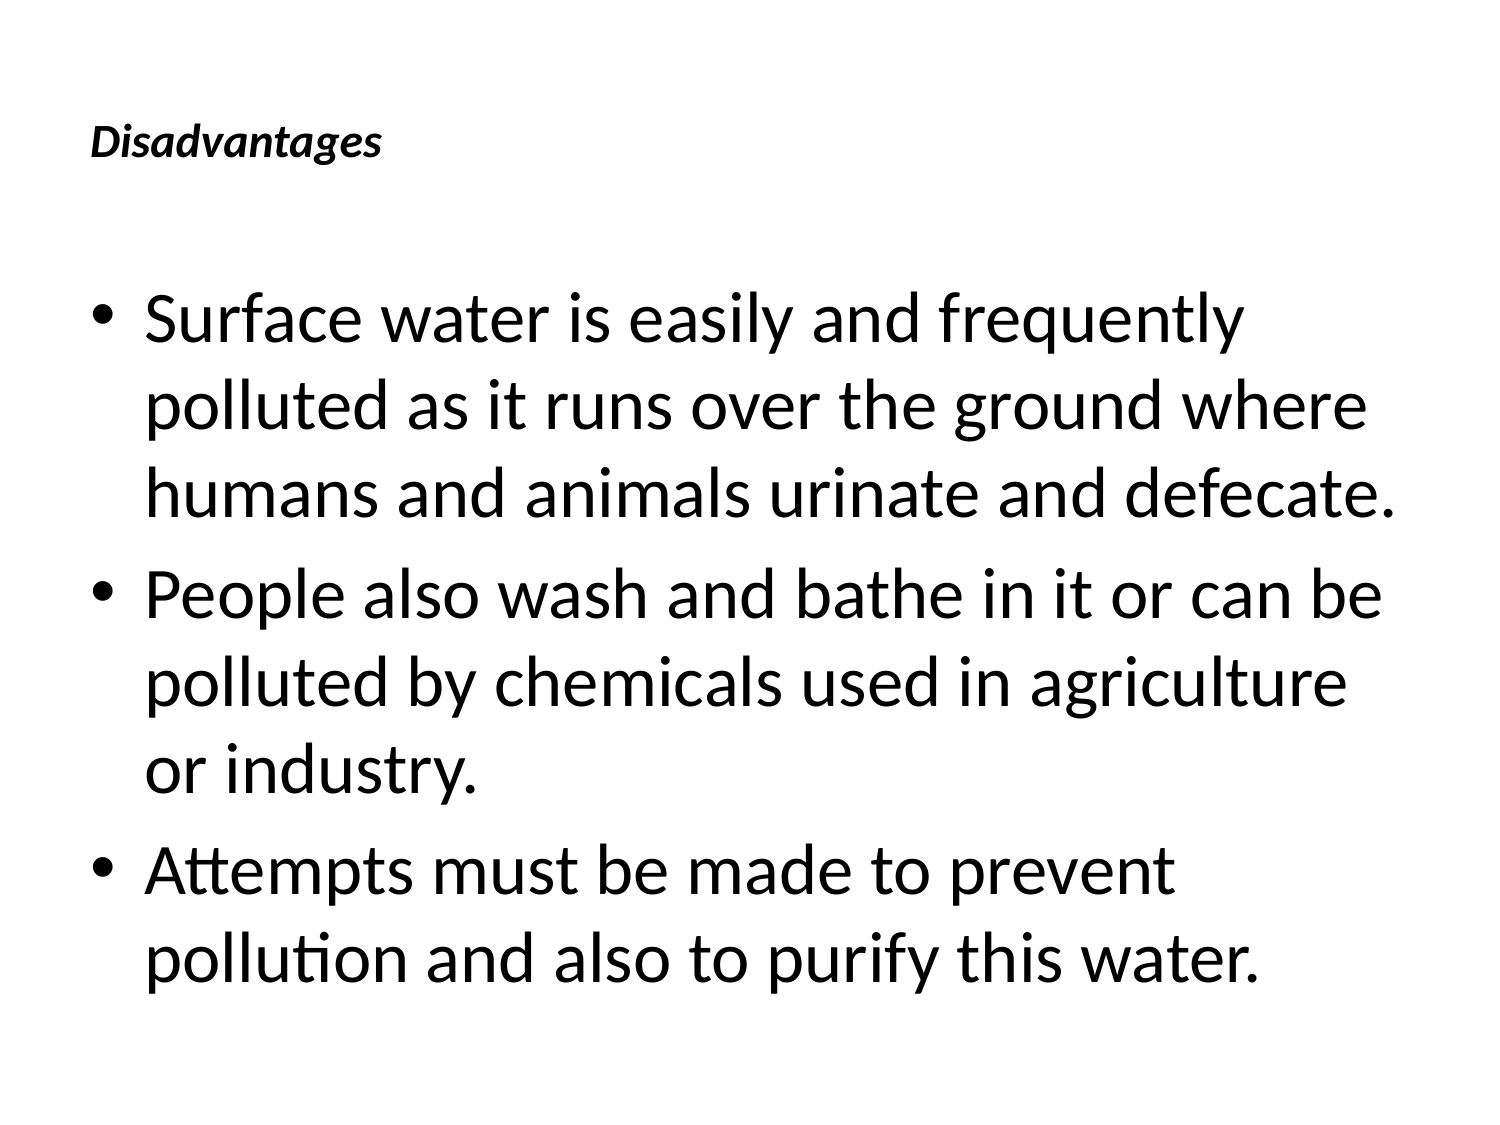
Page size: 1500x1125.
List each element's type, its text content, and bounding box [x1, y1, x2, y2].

title Disadvantages [75, 45, 1425, 233]
list Surface water is easily and frequently polluted as it runs over the ground where humans and animals urinate and defecate. People also wash and bathe in it or can be polluted by chemicals used in agriculture or industry. Attempts must be made to prevent pollution and also to purify this water. [75, 262, 1438, 1075]
